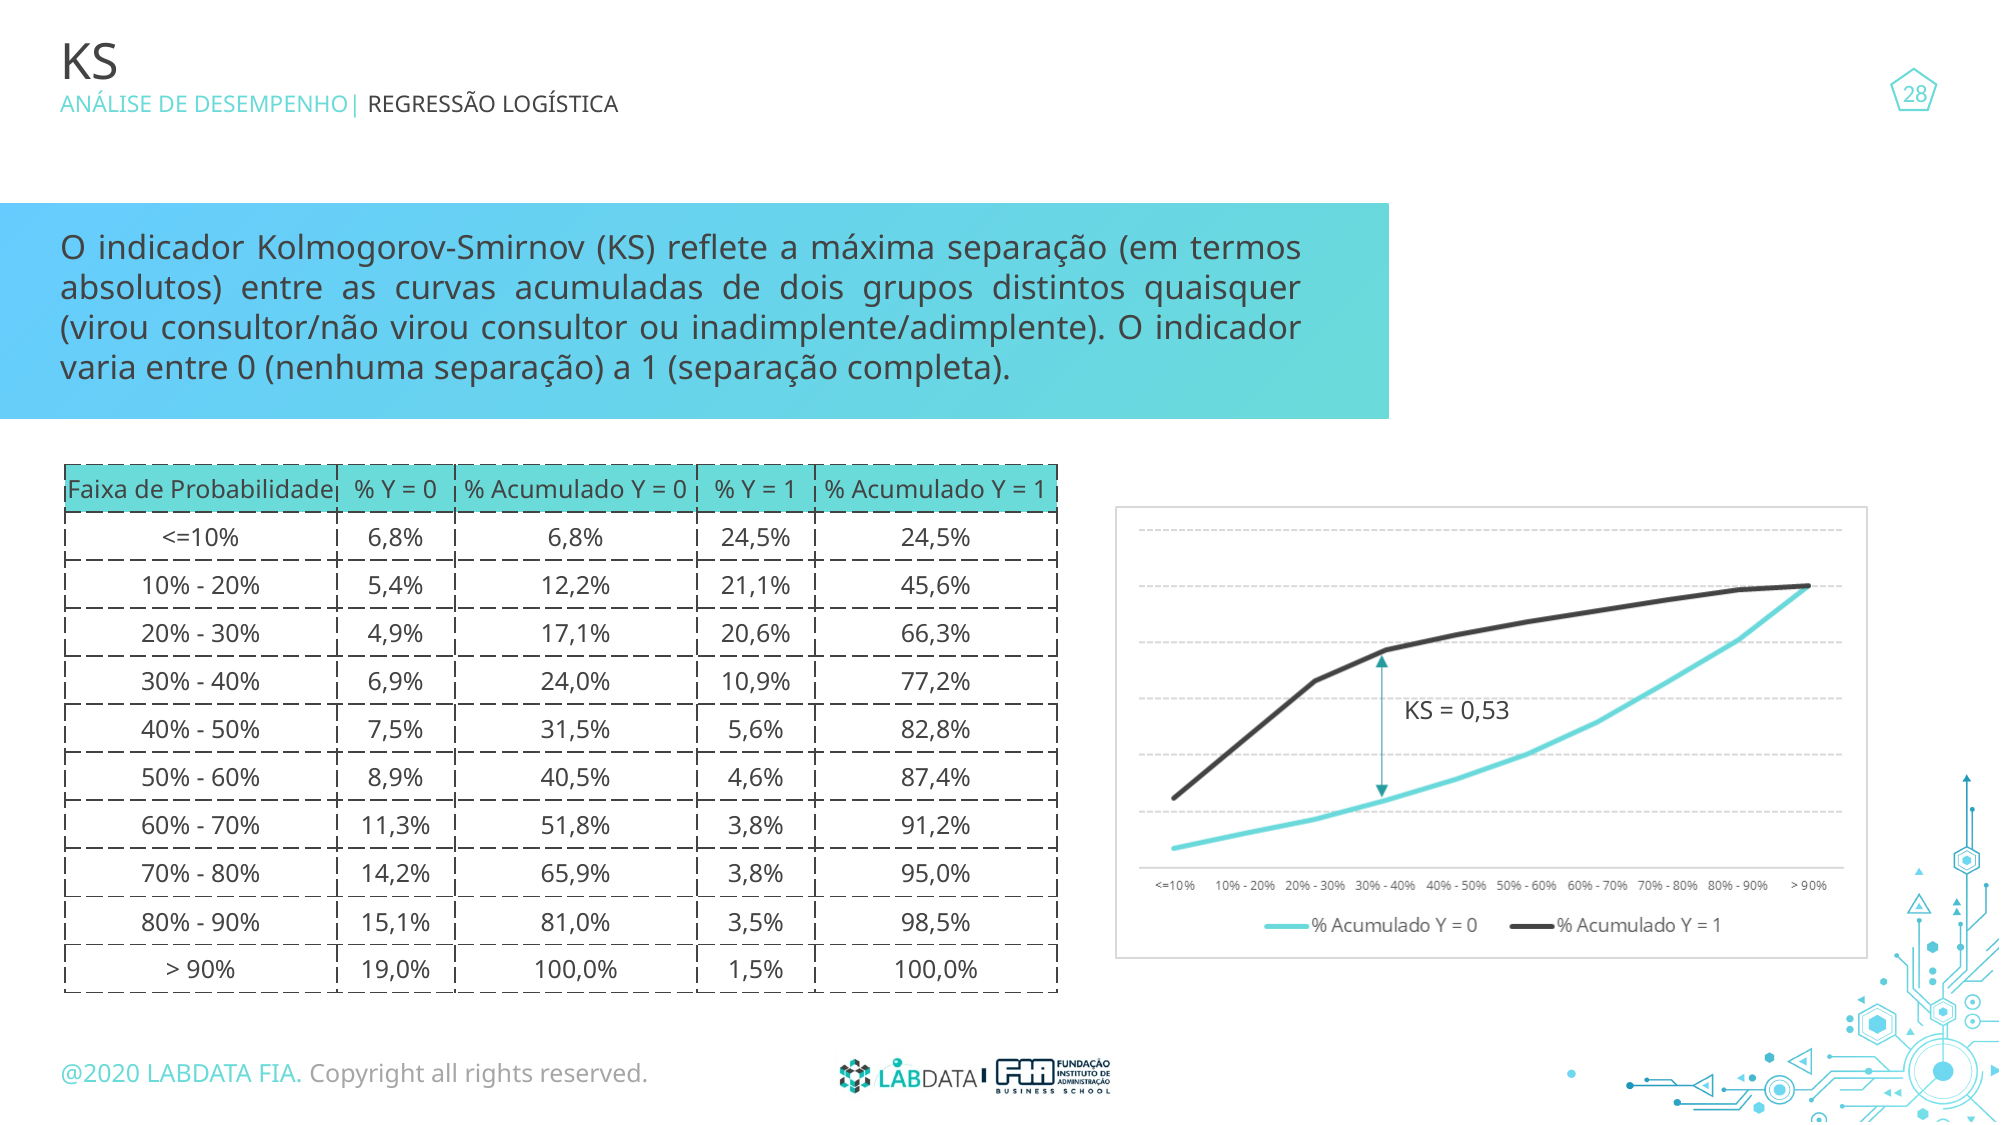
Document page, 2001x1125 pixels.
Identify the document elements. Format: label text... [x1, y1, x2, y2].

table_cell 7,5% [337, 704, 455, 752]
table_header % Acumulado Y = 0 [455, 465, 697, 512]
table_cell 24,5% [697, 512, 815, 560]
table_cell 15,1% [337, 896, 455, 944]
text_box O indicador Kolmogorov-Smirnov (KS) reflete a máxima separação (em termos absolutos) entre as curvas acumuladas de dois grupos distintos quaisquer (virou consultor/não virou consultor ou inadimplente/adimplente). O indicador varia entre 0 (nenhuma separação) a 1 (separação completa). [45, 218, 1319, 394]
text_box [1890, 67, 1938, 112]
table_header % Y = 0 [337, 465, 455, 512]
table_cell 95,0% [815, 848, 1057, 896]
table_cell 3,8% [697, 848, 815, 896]
table_cell 77,2% [815, 656, 1057, 704]
table_cell 14,2% [337, 848, 455, 896]
table_header % Acumulado Y = 1 [815, 465, 1057, 512]
table_cell 45,6% [815, 560, 1057, 608]
table_cell > 90% [65, 944, 337, 993]
table_cell 50% - 60% [65, 752, 337, 800]
picture [835, 1046, 1116, 1101]
table_header % Y = 1 [697, 465, 815, 512]
text_box KS ANÁLISE DE DESEMPENHO| REGRESSÃO LOGÍSTICA [45, 14, 1132, 132]
table_cell 66,3% [815, 608, 1057, 656]
table_cell 30% - 40% [65, 656, 337, 704]
table_cell 87,4% [815, 752, 1057, 800]
table_cell 8,9% [337, 752, 455, 800]
table_cell 20,6% [697, 608, 815, 656]
table_cell 80% - 90% [65, 896, 337, 944]
table_cell 24,5% [815, 512, 1057, 560]
picture [1115, 506, 1999, 1122]
table_cell 4,9% [337, 608, 455, 656]
table_cell 5,4% [337, 560, 455, 608]
table_cell 65,9% [455, 848, 697, 896]
text_box 28 [1873, 62, 1943, 123]
table_cell 20% - 30% [65, 608, 337, 656]
table_cell 40,5% [455, 752, 697, 800]
table_cell 100,0% [455, 944, 697, 993]
text_box [0, 203, 1390, 419]
table_cell 17,1% [455, 608, 697, 656]
table_cell 60% - 70% [65, 800, 337, 848]
table_cell 6,8% [337, 512, 455, 560]
table_cell 3,5% [697, 896, 815, 944]
table_cell 91,2% [815, 800, 1057, 848]
table_cell <=10% [65, 512, 337, 560]
table_cell 11,3% [337, 800, 455, 848]
table_cell 3,8% [697, 800, 815, 848]
table_cell 31,5% [455, 704, 697, 752]
table_cell 6,8% [455, 512, 697, 560]
table_cell 82,8% [815, 704, 1057, 752]
slide_number @2020 LABDATA FIA. Copyright all rights reserved. [45, 1042, 721, 1103]
table_cell 5,6% [697, 704, 815, 752]
table_cell 98,5% [815, 896, 1057, 944]
table_cell 51,8% [455, 800, 697, 848]
table_cell 70% - 80% [65, 848, 337, 896]
table_cell 10% - 20% [65, 560, 337, 608]
table_cell 10,9% [697, 656, 815, 704]
table_cell 19,0% [337, 944, 455, 993]
table_cell 21,1% [697, 560, 815, 608]
table_cell 12,2% [455, 560, 697, 608]
table_cell 4,6% [697, 752, 815, 800]
table_cell 81,0% [455, 896, 697, 944]
table_cell 6,9% [337, 656, 455, 704]
table_cell 1,5% [697, 944, 815, 993]
table_cell 24,0% [455, 656, 697, 704]
table_cell 40% - 50% [65, 704, 337, 752]
table_cell 100,0% [815, 944, 1057, 993]
table_header Faixa de Probabilidade [65, 465, 337, 512]
